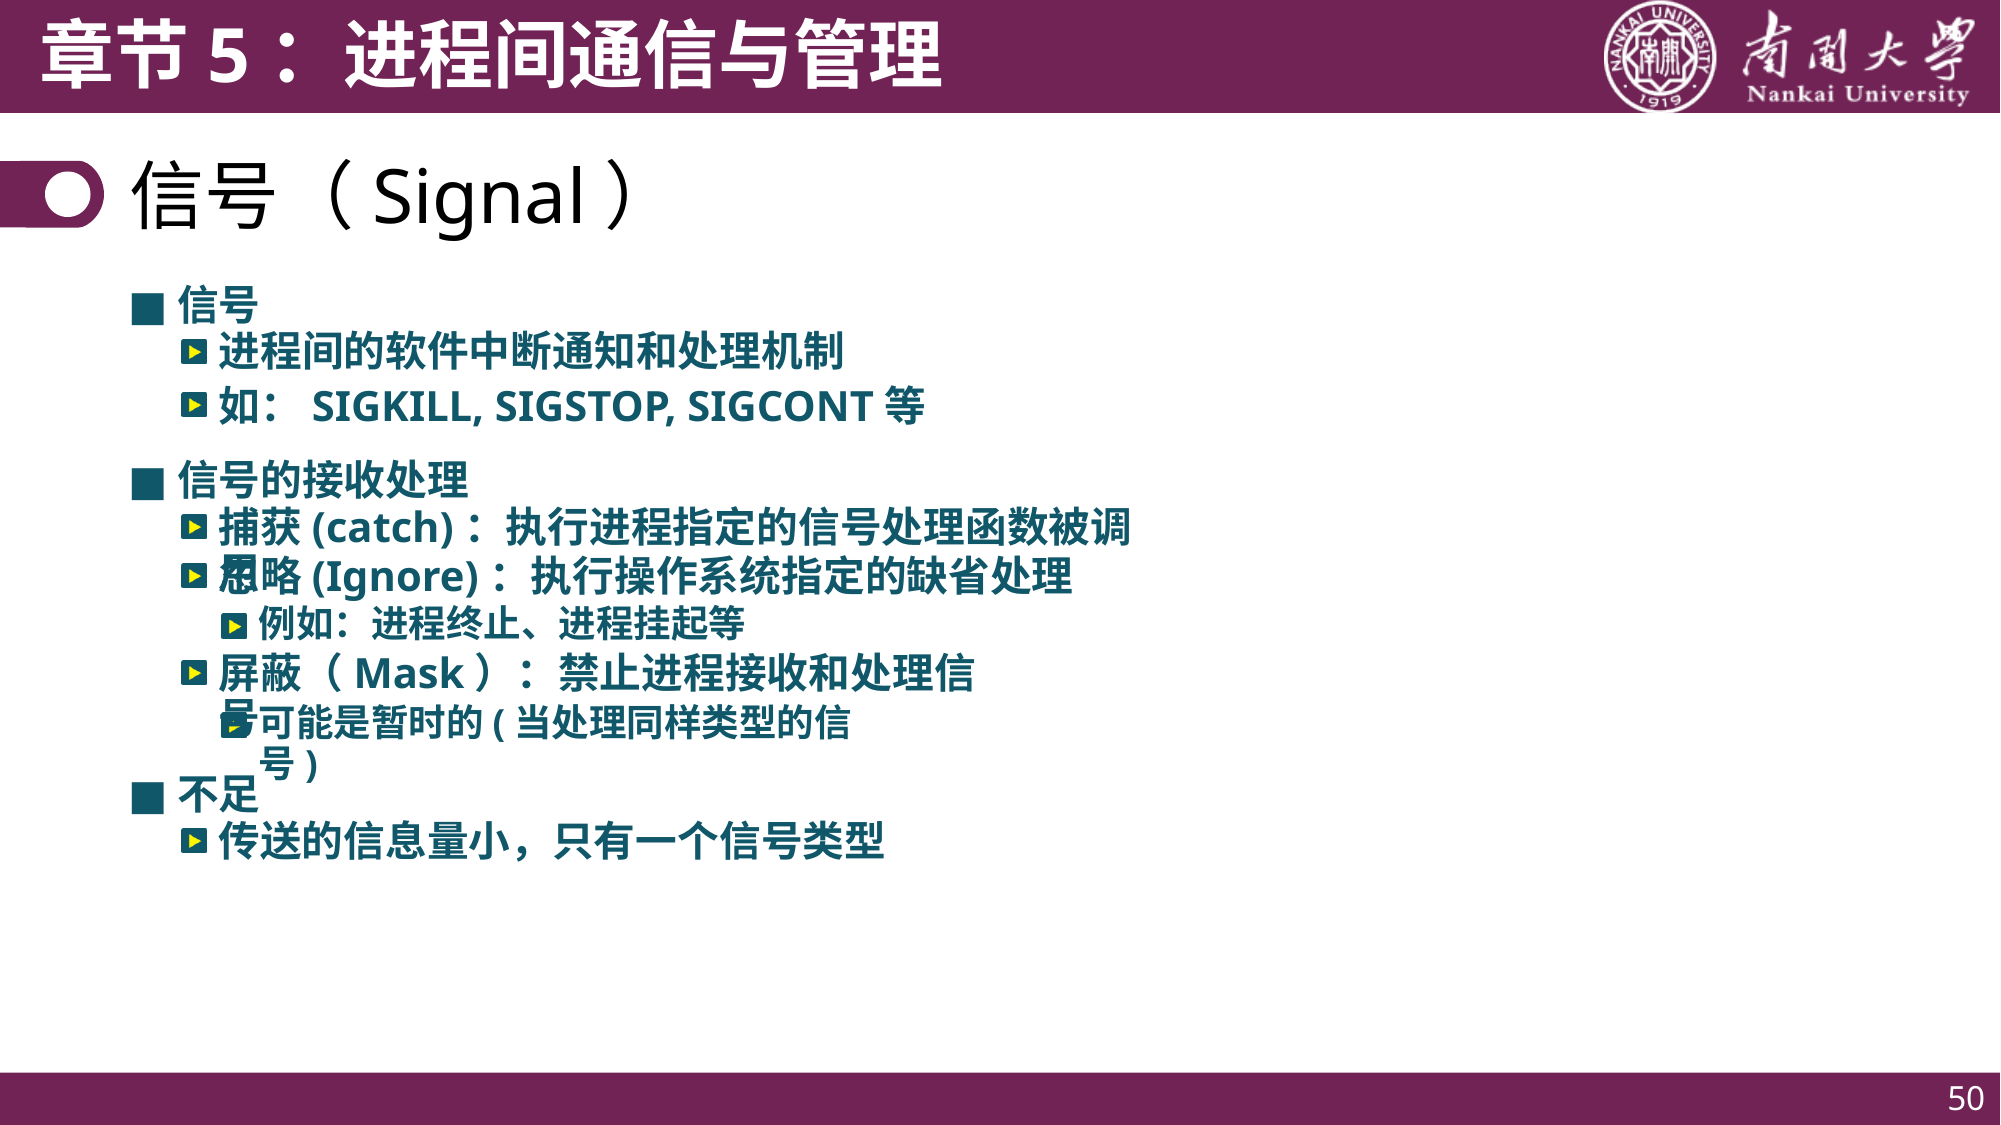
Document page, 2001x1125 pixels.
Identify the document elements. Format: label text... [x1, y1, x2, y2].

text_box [181, 644, 1030, 760]
picture [1604, 0, 2001, 118]
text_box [113, 446, 1171, 596]
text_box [181, 377, 1292, 472]
title 信号（Signal） [114, 143, 1886, 255]
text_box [113, 270, 891, 377]
slide_number 50 [1533, 1074, 2000, 1125]
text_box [181, 547, 1124, 661]
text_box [113, 760, 913, 867]
